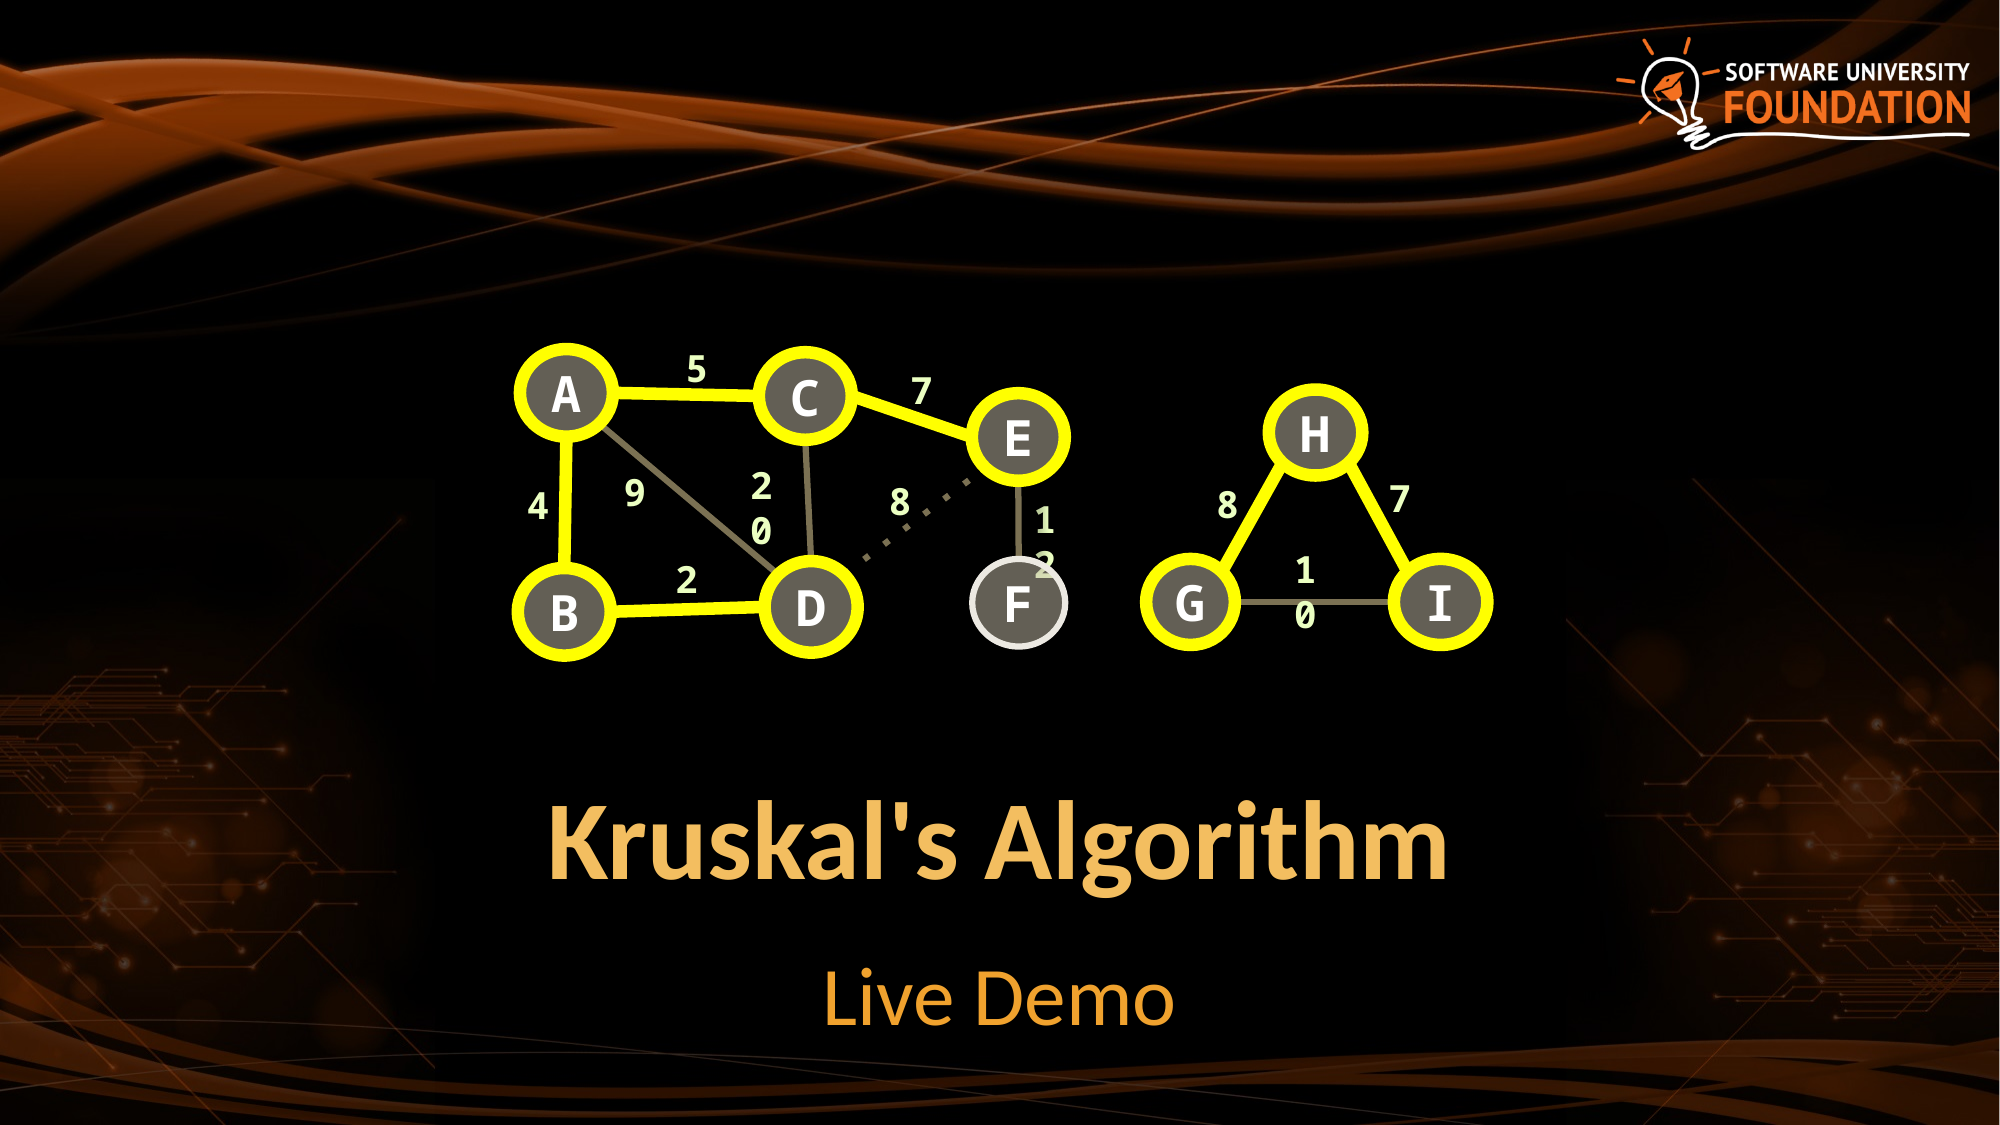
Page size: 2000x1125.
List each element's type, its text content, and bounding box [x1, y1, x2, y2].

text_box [511, 337, 1488, 656]
picture [0, 0, 2000, 1125]
title Kruskal's Algorithm [149, 709, 1850, 910]
subtitle Live Demo [149, 931, 1850, 1125]
